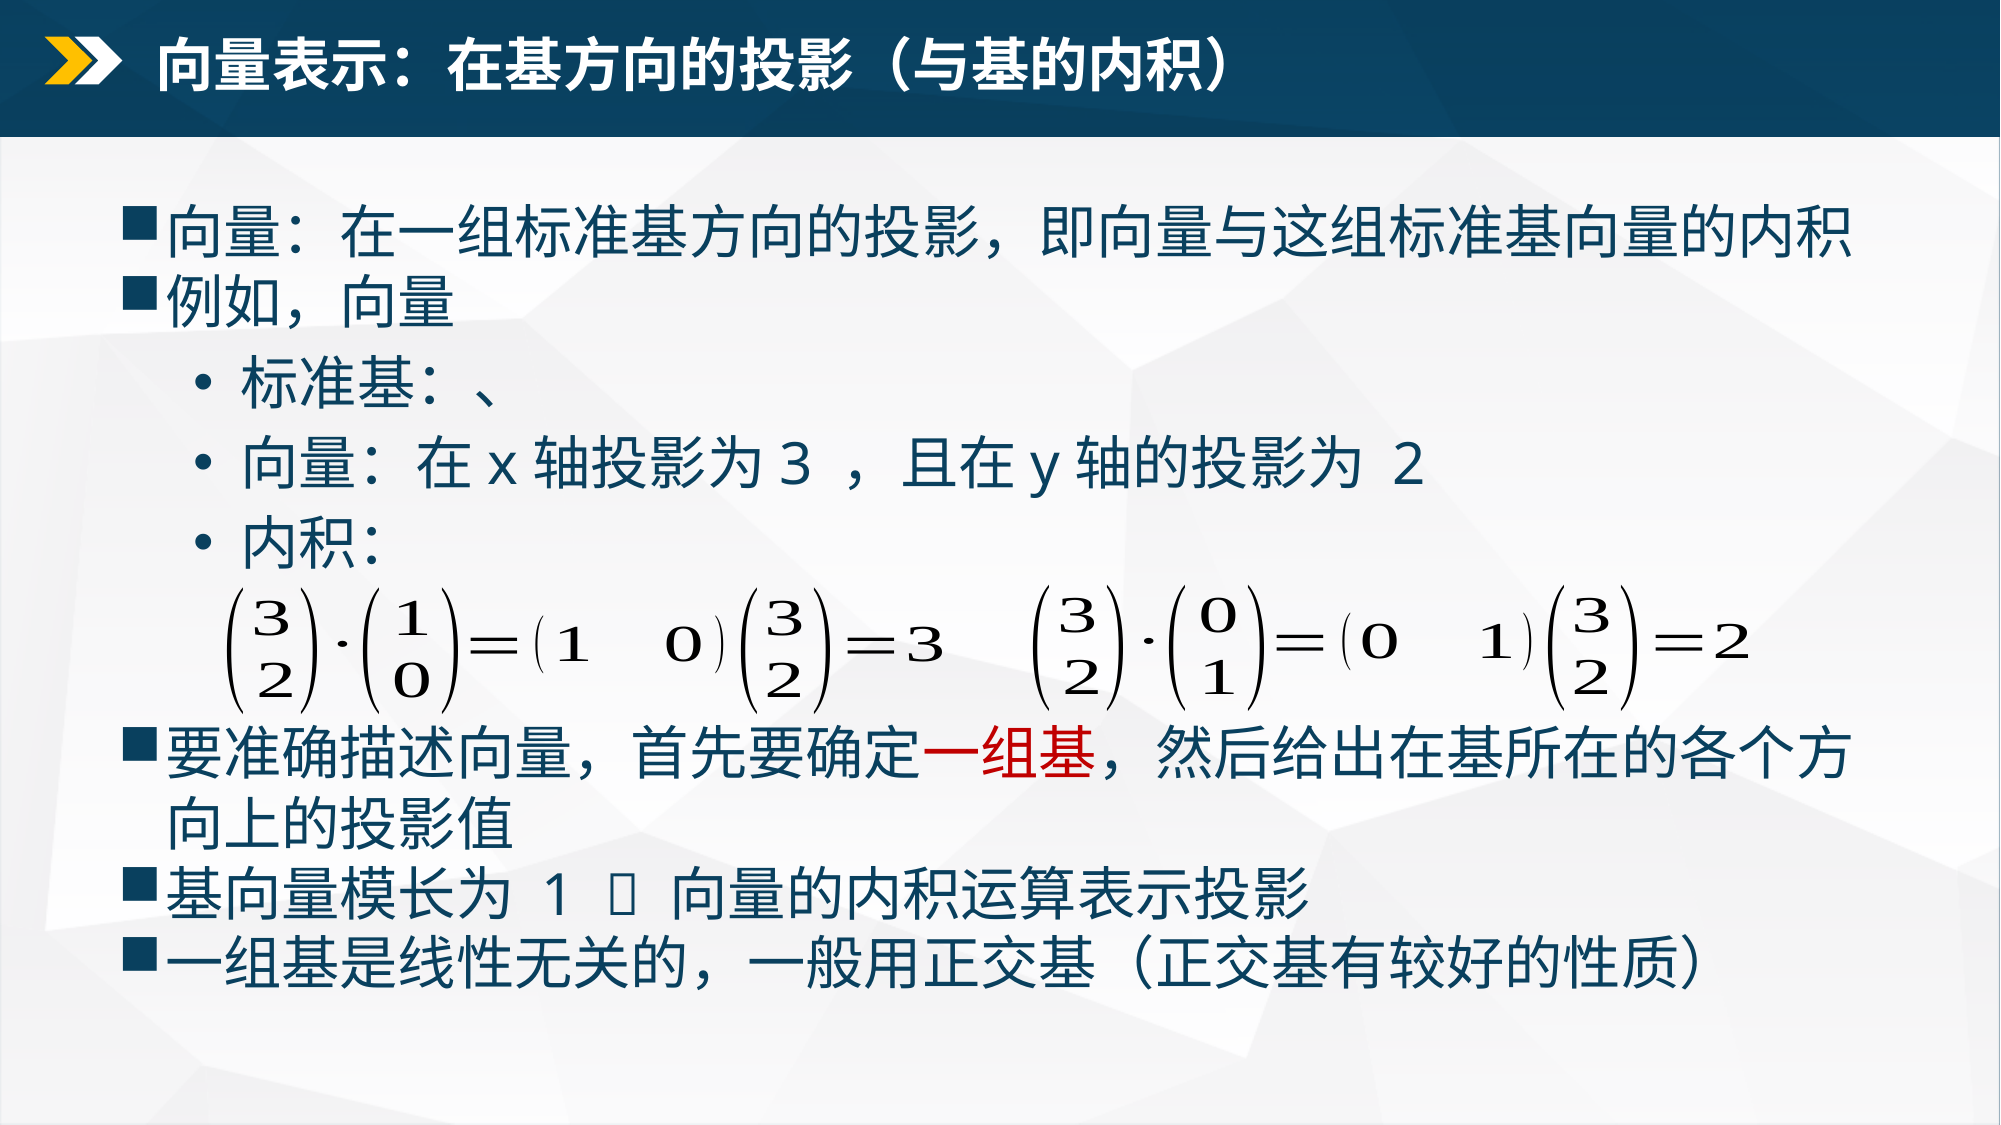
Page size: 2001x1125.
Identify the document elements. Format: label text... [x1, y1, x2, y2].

picture [0, 0, 2000, 1125]
list 向量表示：在基方向的投影（与基的内积） [140, 28, 1590, 93]
